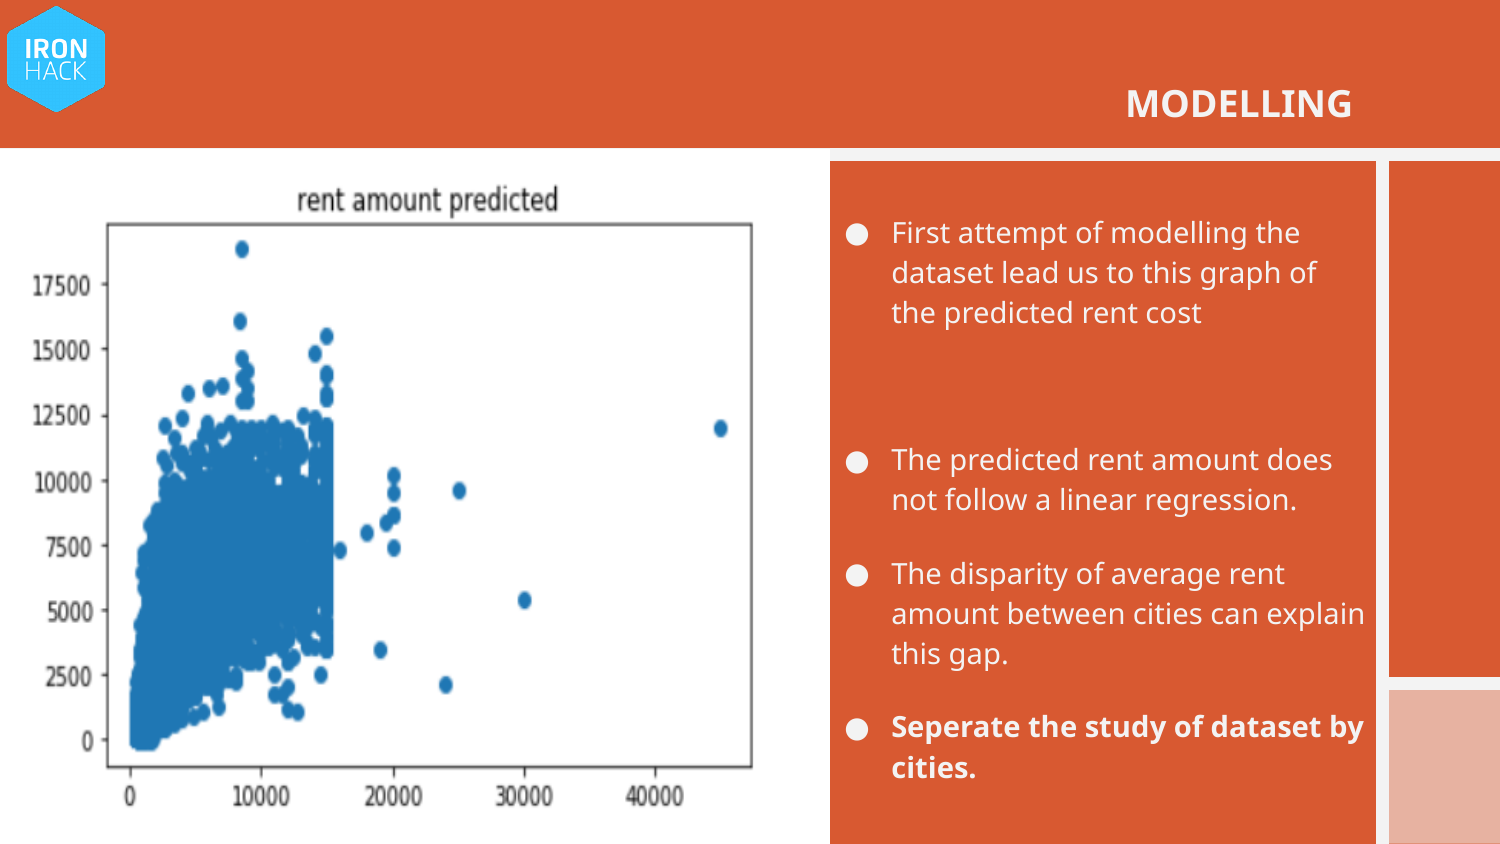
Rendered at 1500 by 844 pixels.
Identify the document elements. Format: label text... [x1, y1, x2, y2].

picture [0, 148, 830, 844]
title MODELLING [735, 64, 1369, 132]
list First attempt of modelling the dataset lead us to this graph of the predicted rent cost The predicted rent amount does not follow a linear regression. The disparity of average rent amount between cities can explain this gap. Seperate the study of dataset by cities. [831, 149, 1384, 844]
picture [7, 6, 105, 112]
